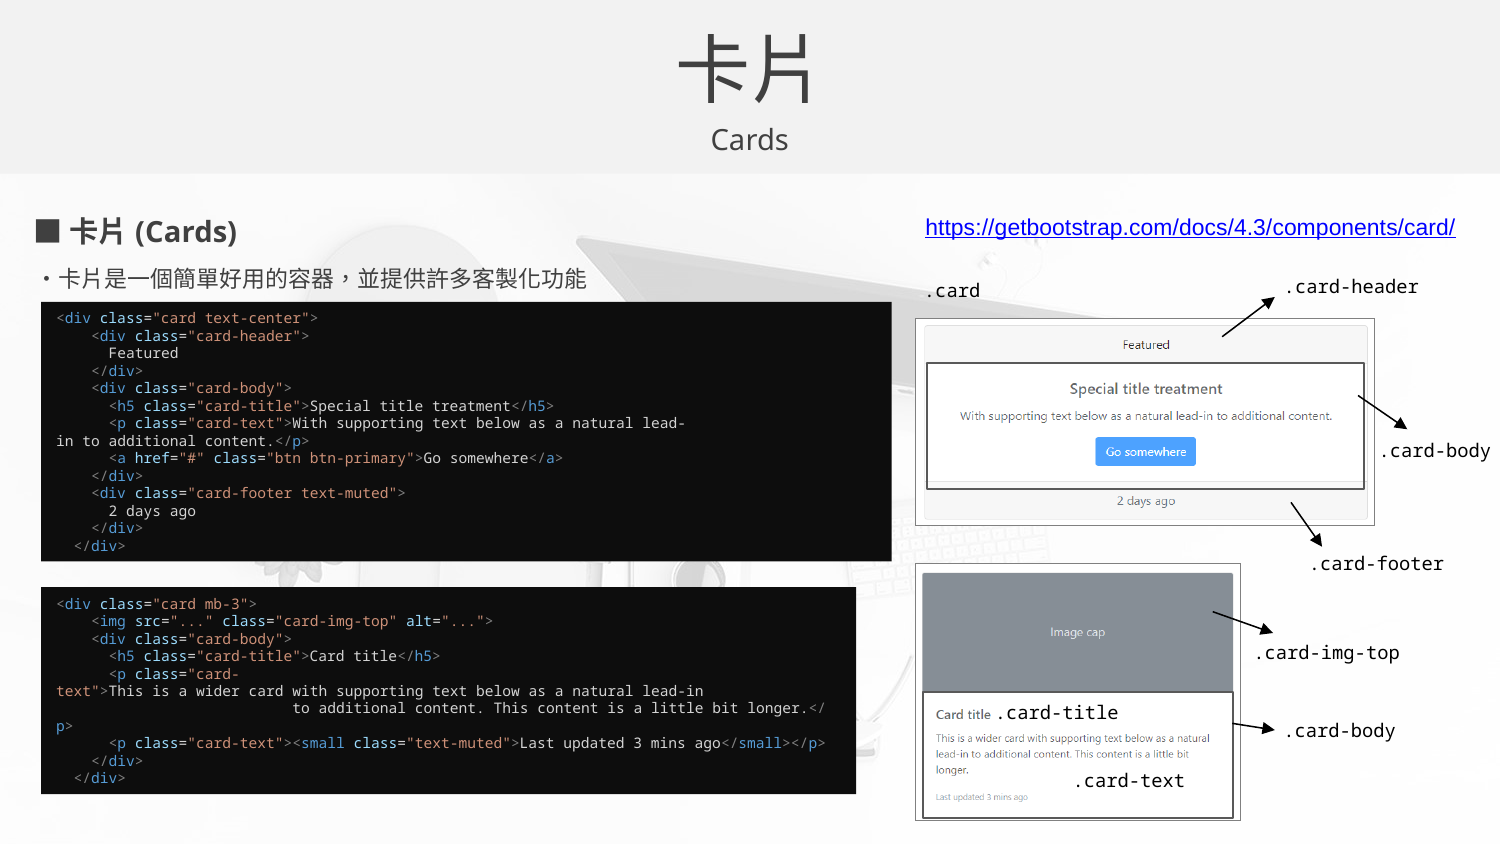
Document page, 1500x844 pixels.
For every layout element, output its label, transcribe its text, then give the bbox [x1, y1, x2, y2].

text_box .card-img-top [1246, 633, 1415, 671]
text_box .card-body [1268, 711, 1411, 749]
text_box <div class="card mb-3"> <img src="..." class="card-img-top" alt="..."> <div class="card-body"> <h5 class="card-title">Card title</h5> <p class="card-text">This is a wider card with supporting text below as a natural lead-in to additional content. This content is a little bit longer.</p> <p class="card-text"><small class="text-muted">Last updated 3 mins ago</small></p> </div> </div> [41, 587, 857, 795]
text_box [1231, 723, 1276, 731]
text_box .card-body [1379, 431, 1500, 469]
text_box <div class="card text-center"> <div class="card-header"> Featured </div> <div class="card-body"> <h5 class="card-title">Special title treatment</h5> <p class="card-text">With supporting text below as a natural lead-in to additional content.</p> <a href="#" class="btn btn-primary">Go somewhere</a> </div> <div class="card-footer text-muted"> 2 days ago </div> </div> [41, 301, 892, 562]
text_box ・卡片是一個簡單好用的容器，並提供許多客製化功能 [21, 256, 609, 299]
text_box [1357, 395, 1408, 430]
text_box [1221, 296, 1276, 337]
list 卡片 [0, 20, 1500, 114]
text_box .card-footer [1294, 544, 1459, 582]
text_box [1290, 502, 1323, 547]
text_box ■卡片(Cards) [18, 206, 934, 257]
list Cards [0, 114, 1500, 162]
text_box https://getbootstrap.com/docs/4.3/components/card/ [910, 205, 1478, 248]
text_box .card [909, 271, 995, 309]
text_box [1212, 611, 1274, 634]
picture [0, 174, 1500, 844]
text_box .card-header [1269, 267, 1434, 305]
